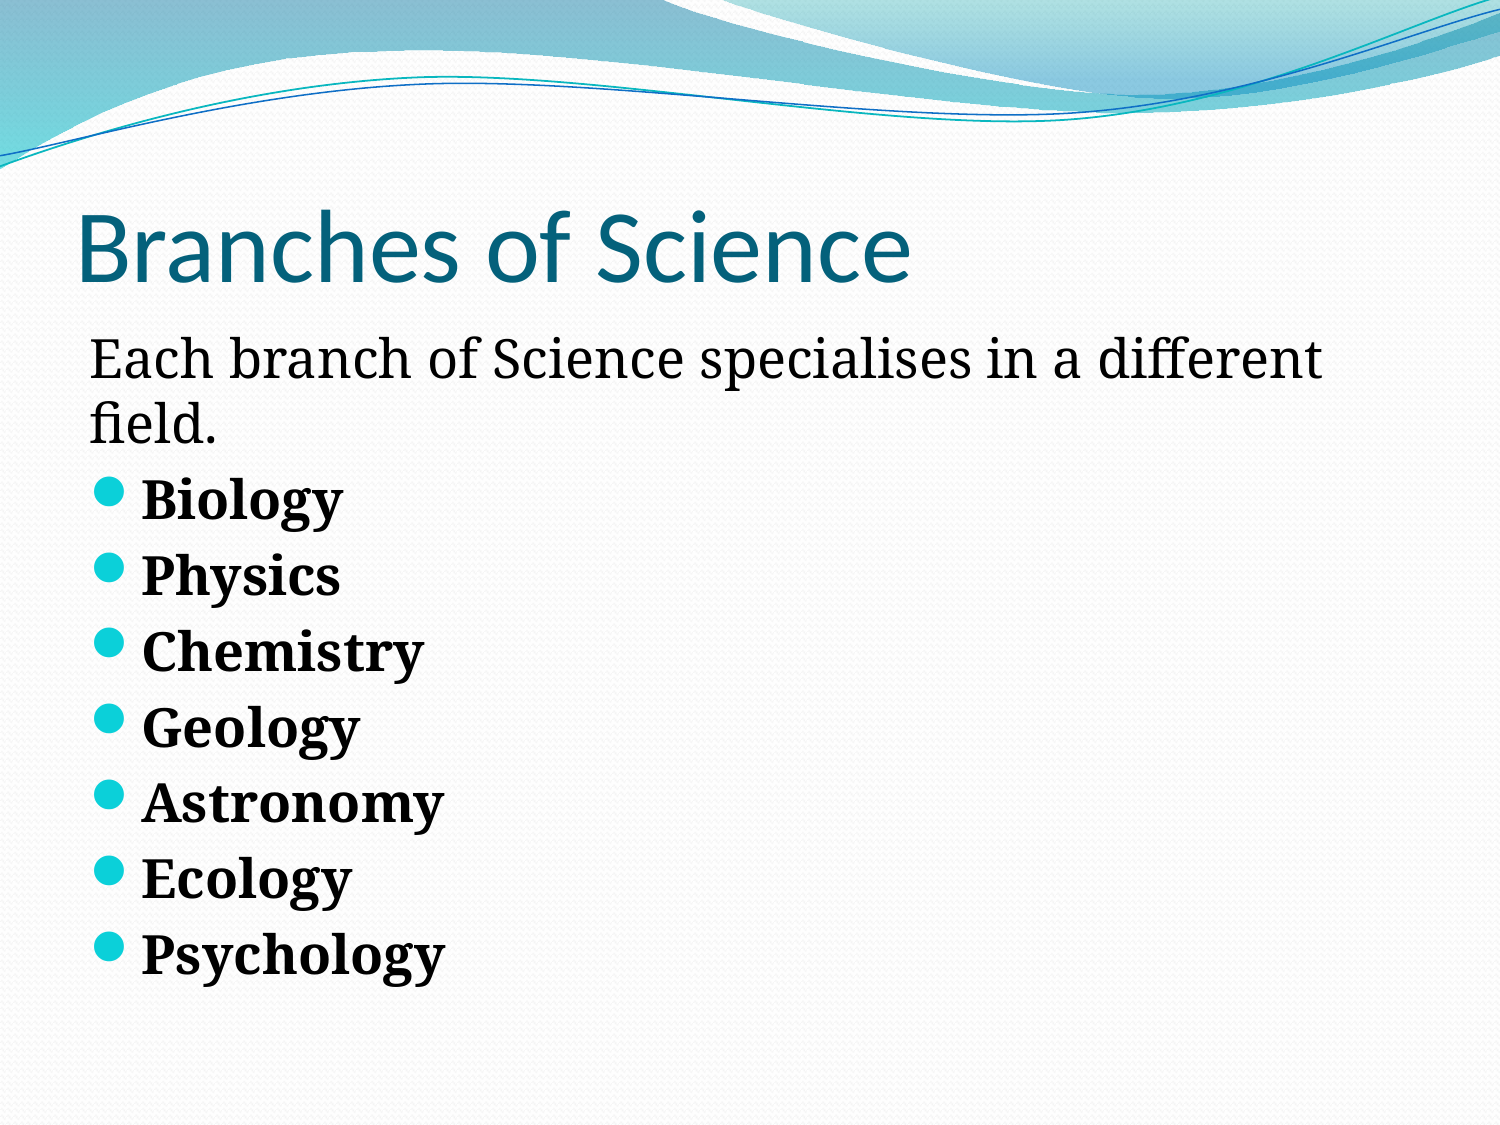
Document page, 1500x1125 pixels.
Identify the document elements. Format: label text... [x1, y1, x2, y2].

list Each branch of Science specialises in a different field. Biology Physics Chemistry Geology Astronomy Ecology Psychology [75, 317, 1425, 1038]
title Branches of Science [75, 115, 1425, 303]
